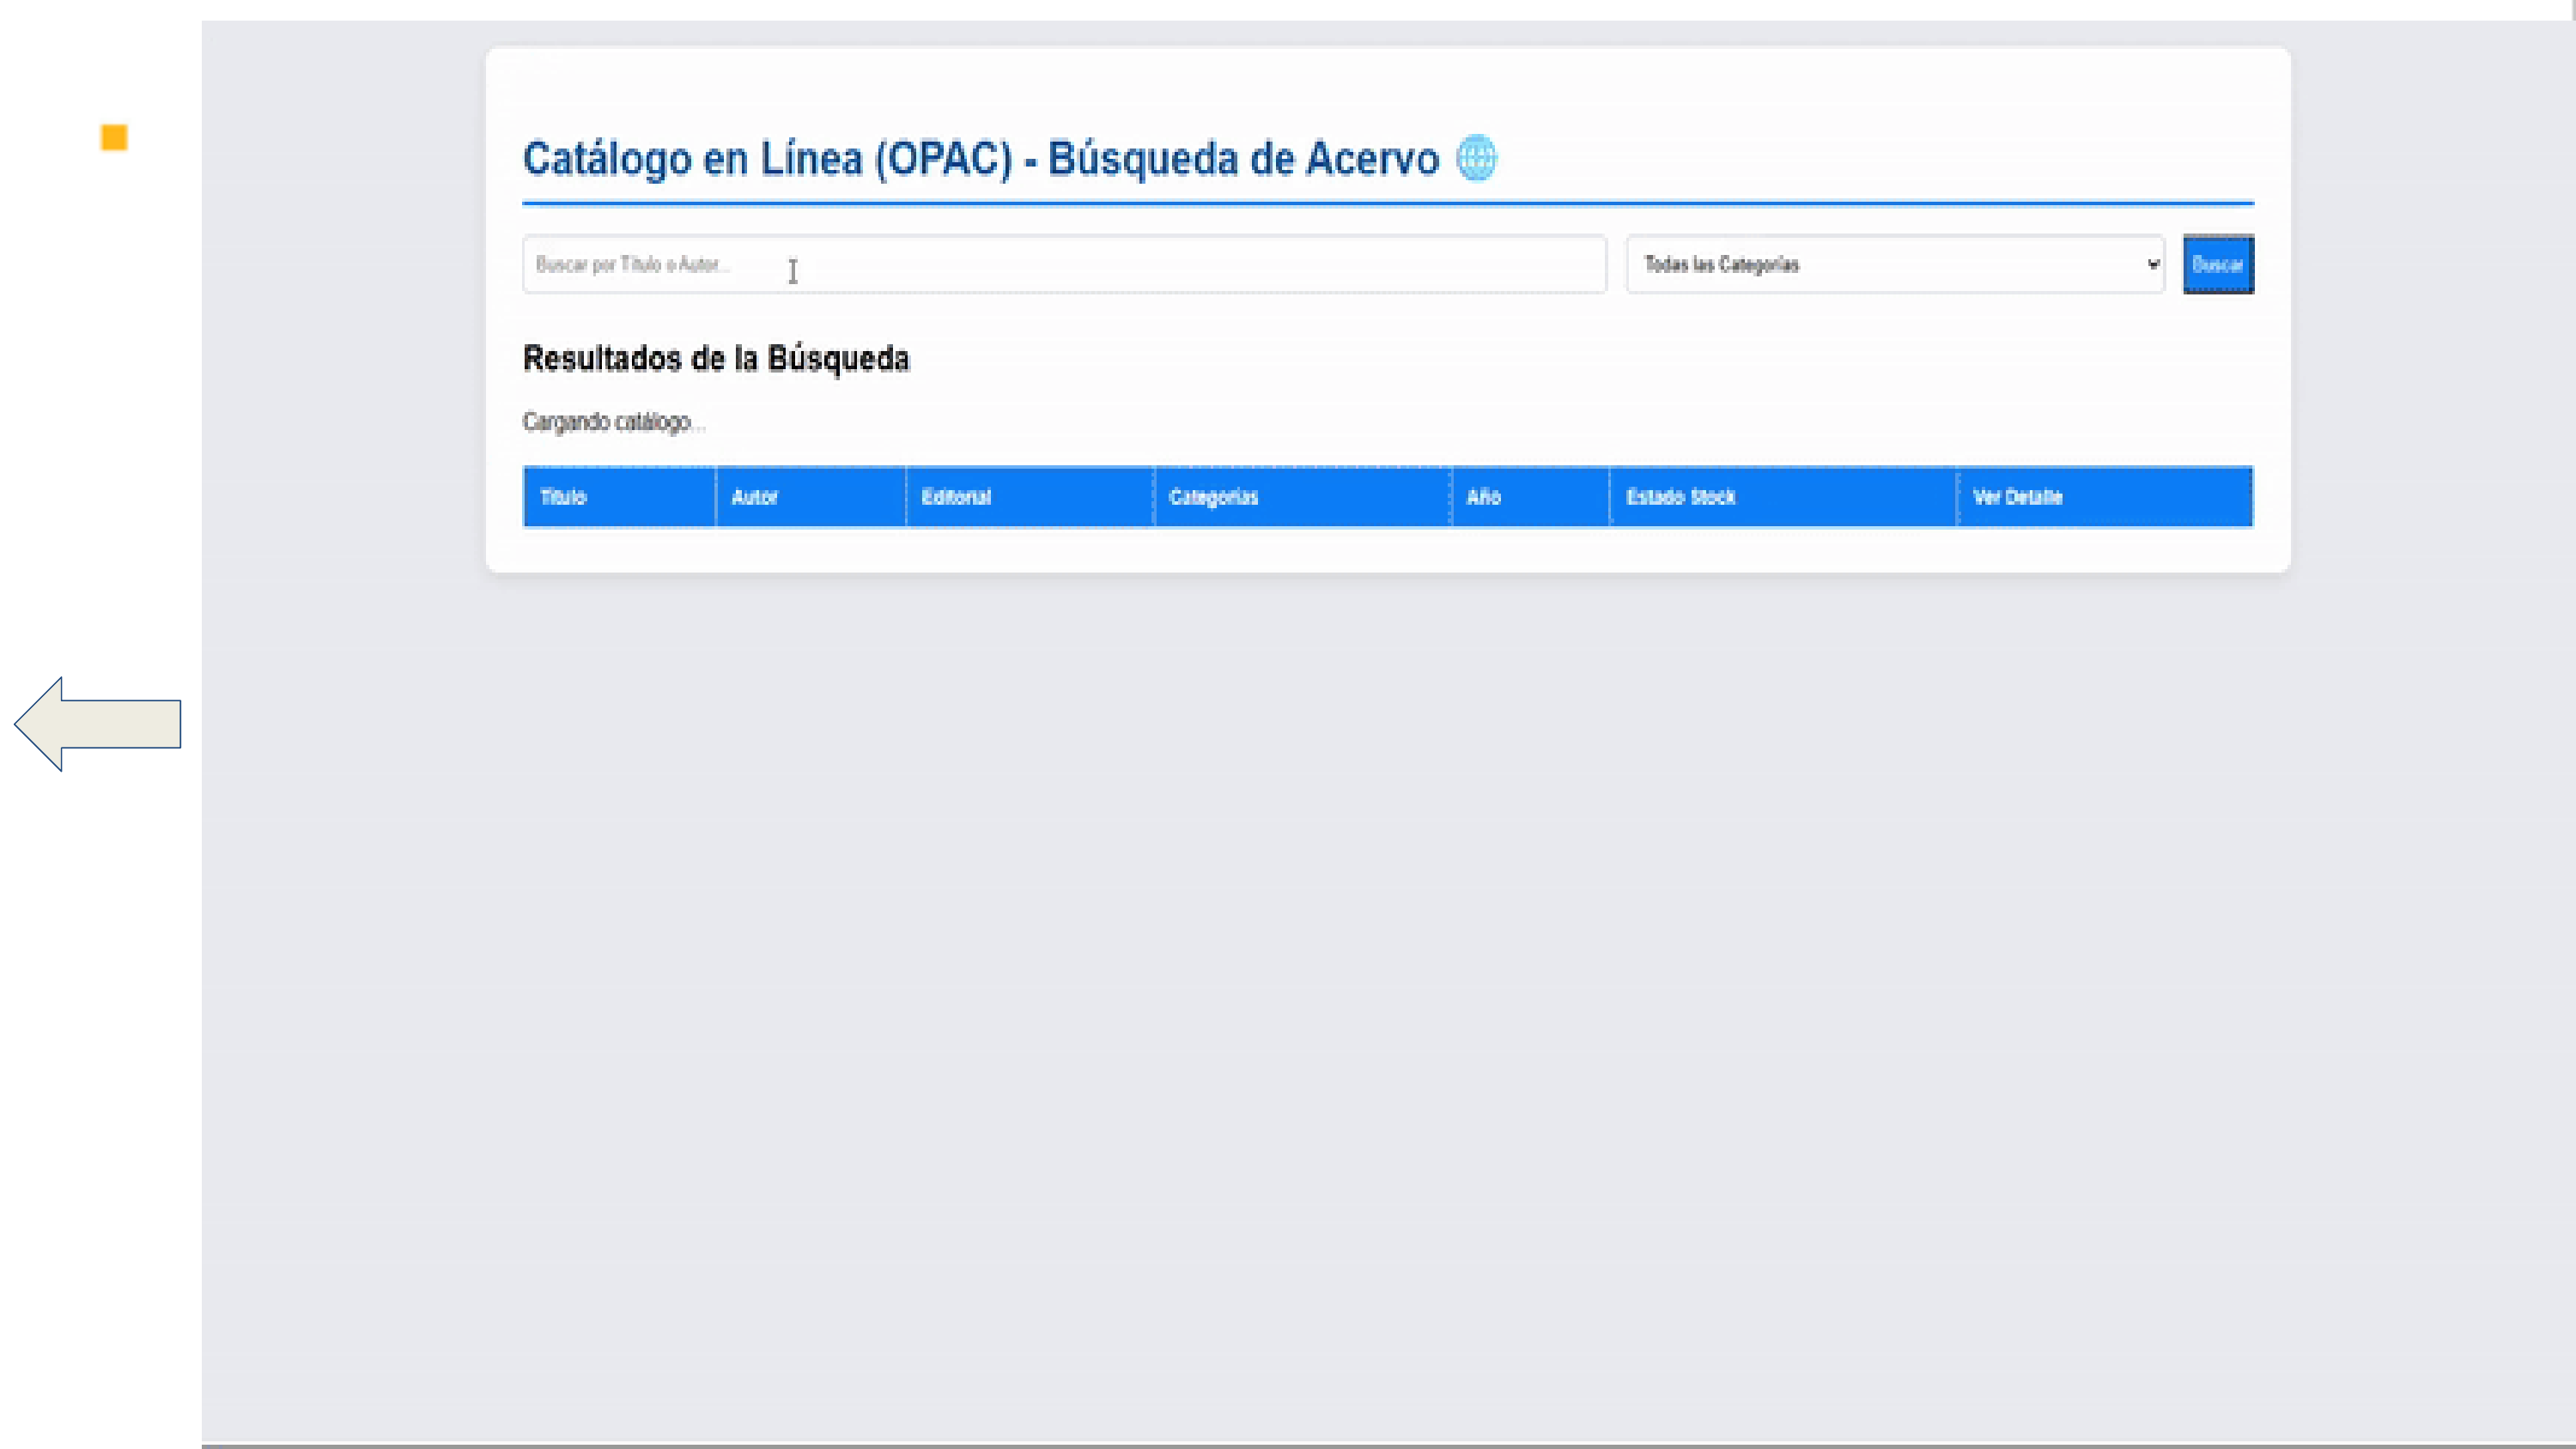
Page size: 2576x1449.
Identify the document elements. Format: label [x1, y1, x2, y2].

text_box [14, 676, 181, 772]
picture [0, 0, 2576, 1449]
